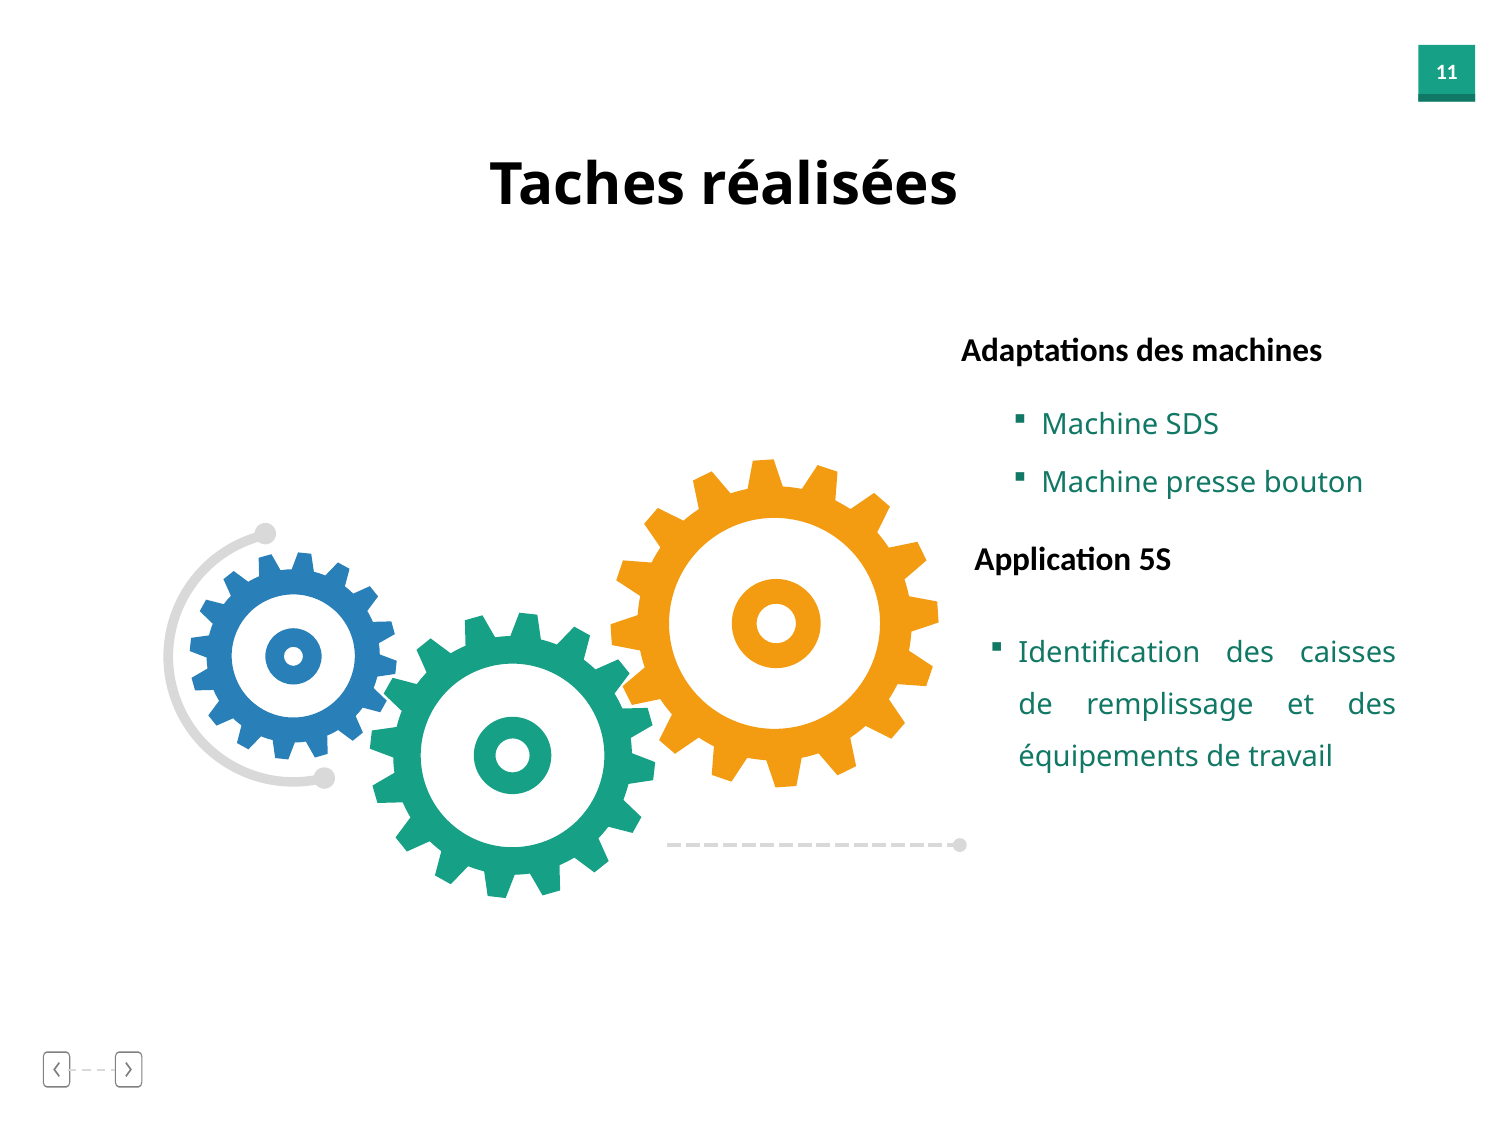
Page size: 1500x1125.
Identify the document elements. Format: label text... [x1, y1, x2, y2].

text_box [473, 716, 552, 795]
text_box [731, 578, 821, 669]
text_box Machine SDS [998, 380, 1435, 438]
text_box Taches réalisées [475, 139, 989, 224]
text_box [369, 612, 656, 899]
text_box Machine presse bouton [998, 438, 1435, 506]
text_box Application 5S [959, 509, 1292, 584]
text_box [335, 562, 397, 741]
text_box [610, 459, 939, 788]
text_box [165, 522, 335, 804]
text_box Adaptations des machines [946, 301, 1363, 376]
text_box Identification des caisses de remplissage et des équipements de travail [975, 608, 1412, 781]
